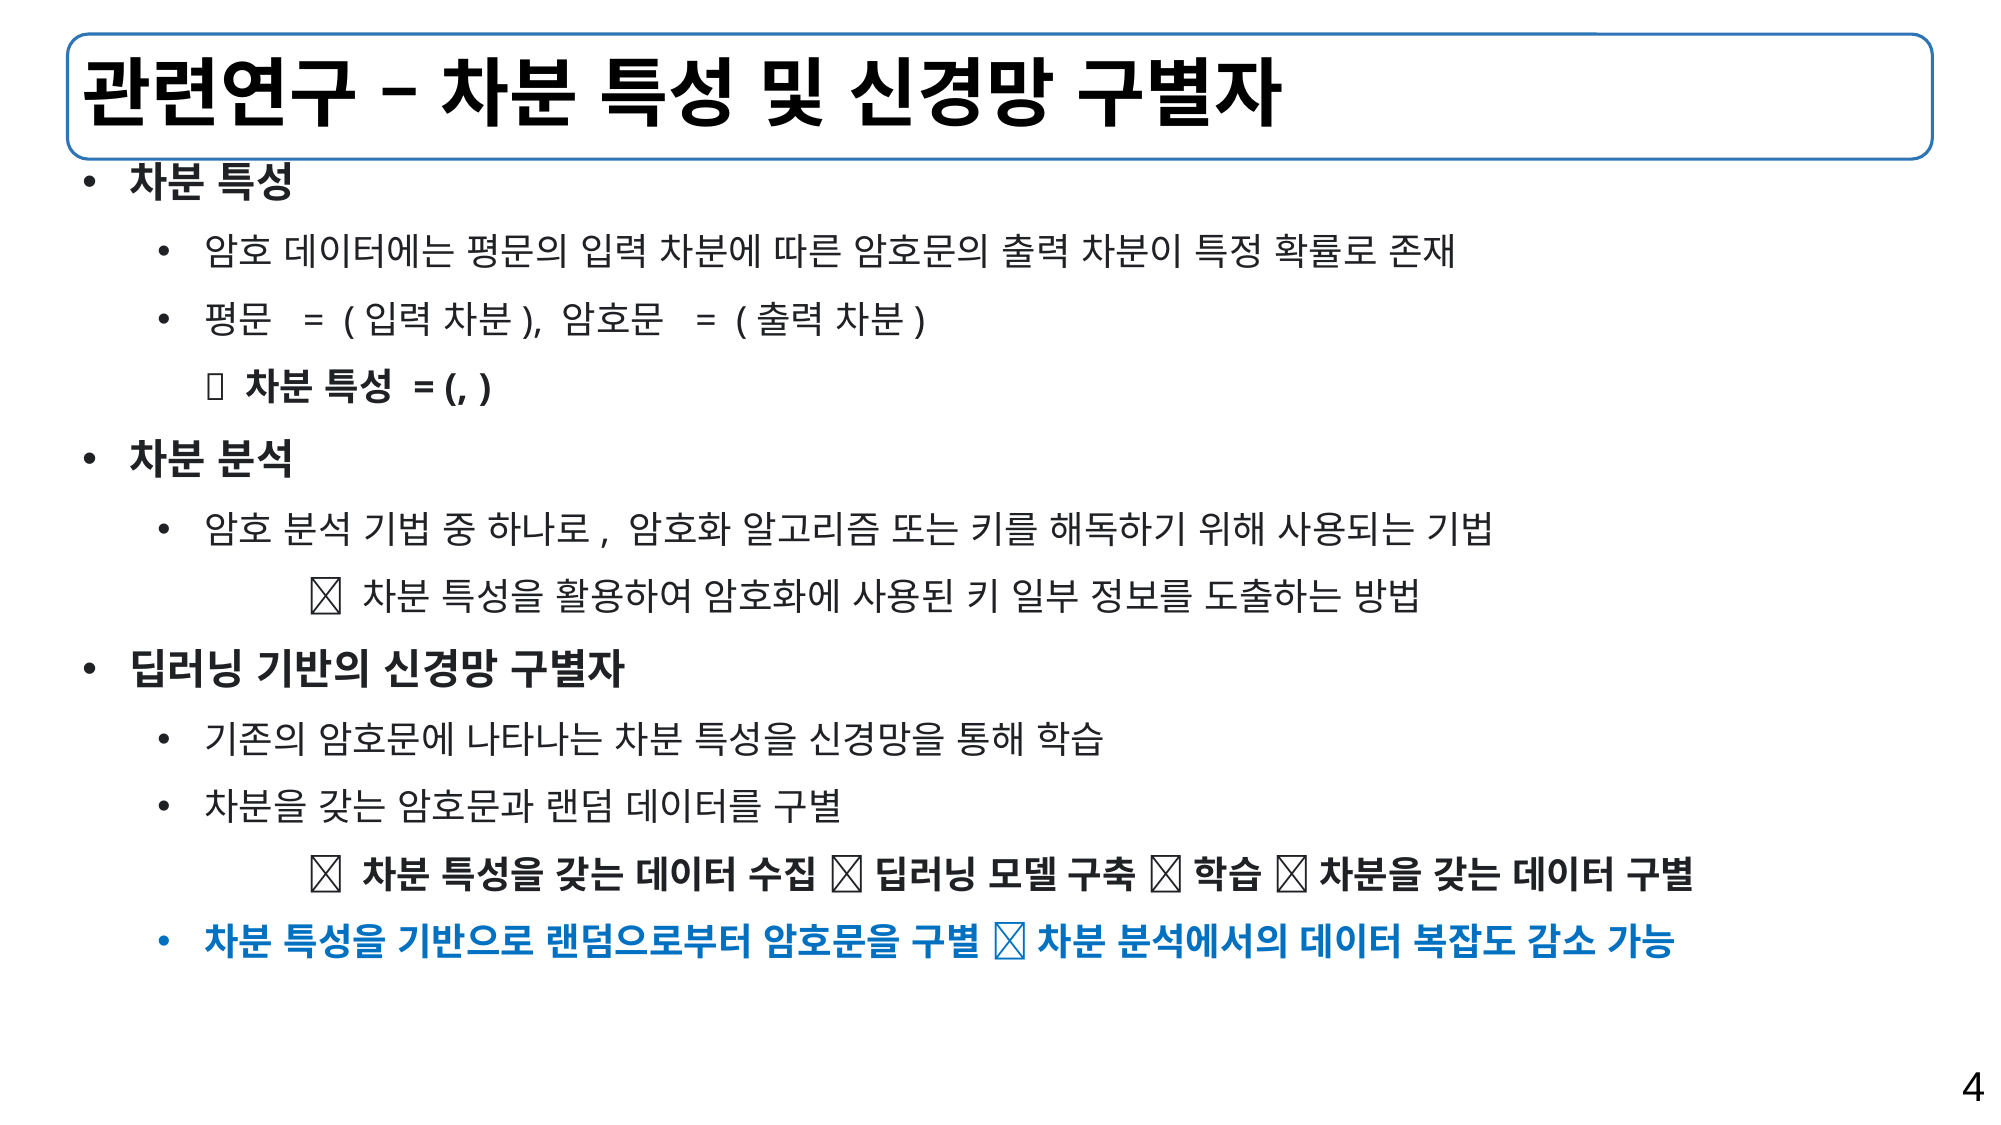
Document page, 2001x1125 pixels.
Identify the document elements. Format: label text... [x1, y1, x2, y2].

title 관련연구 – 차분 특성 및 신경망 구별자 [67, 34, 1933, 160]
